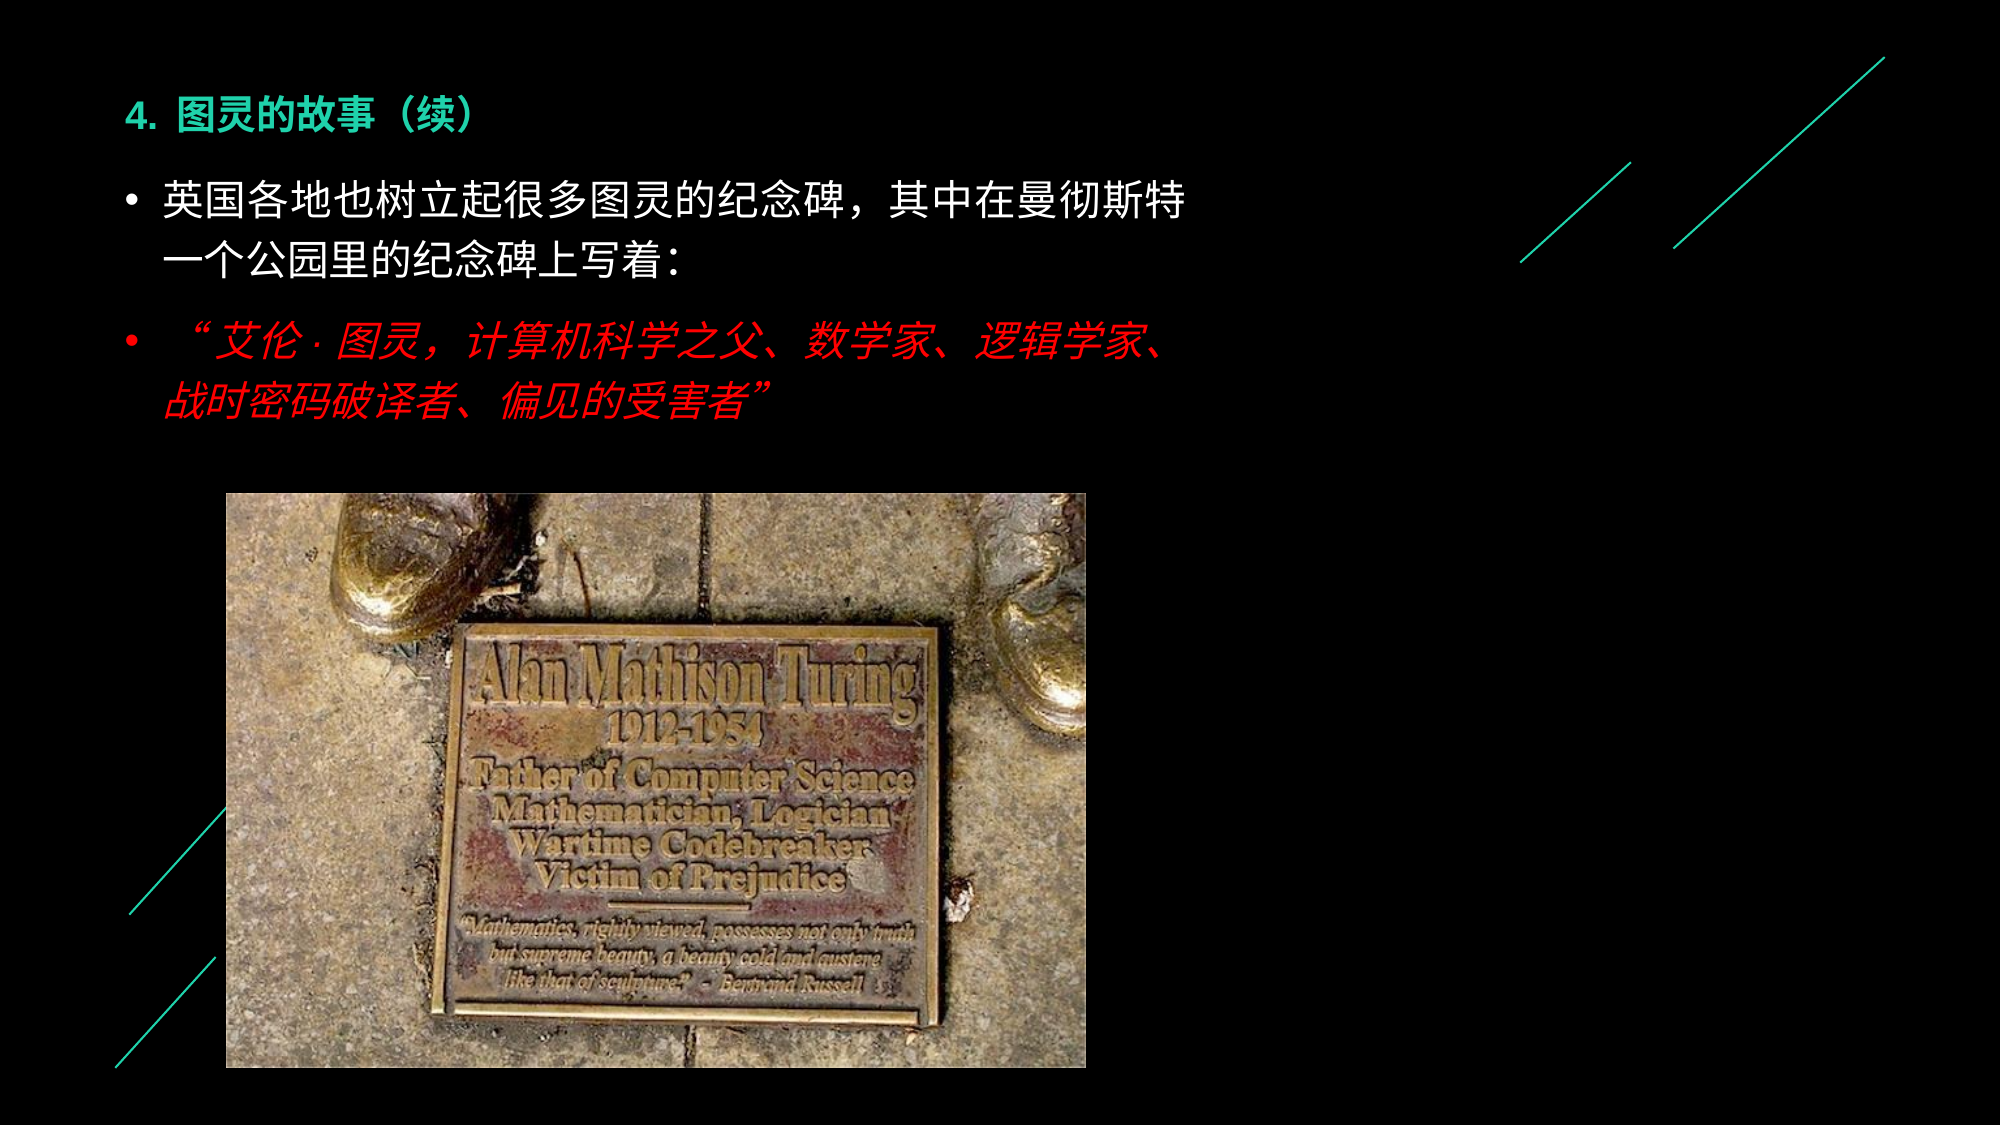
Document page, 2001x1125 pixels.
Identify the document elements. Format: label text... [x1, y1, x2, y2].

title 4. 图灵的故事（续） [109, 72, 1891, 146]
list 英国各地也树立起很多图灵的纪念碑，其中在曼彻斯特一个公园里的纪念碑上写着： “艾伦·图灵，计算机科学之父、数学家、逻辑学家、战时密码破译者、偏见的受害者” [109, 156, 1202, 1041]
picture [225, 493, 1086, 1068]
